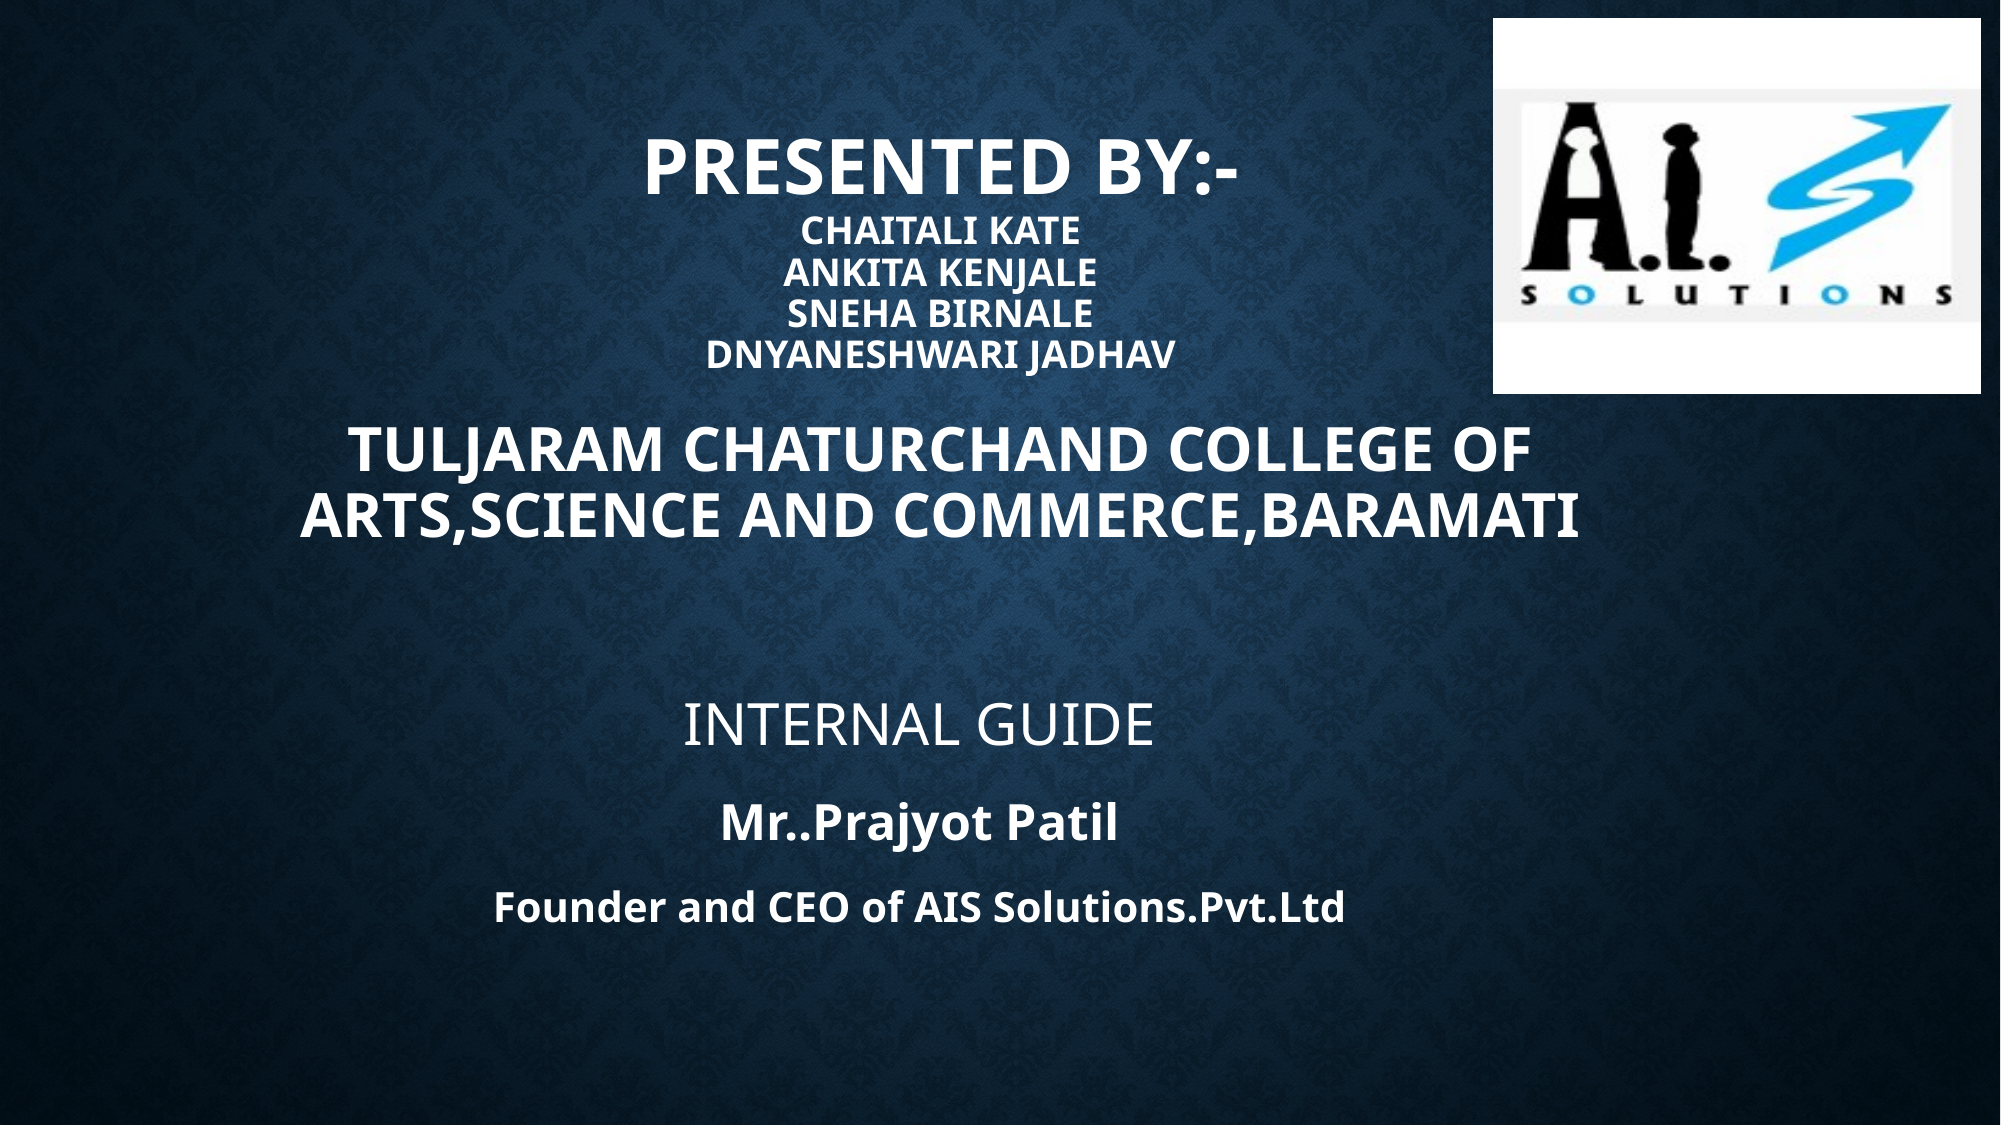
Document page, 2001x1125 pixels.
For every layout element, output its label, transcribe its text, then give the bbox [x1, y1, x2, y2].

title PRESENTED BY:- CHAITALI KATE ANKITA KENJALE SNEHA BIRNALE DNYANESHWARI JADHAV TULJARAM CHATURCHAND COLLEGE OF ARTS,SCIENCE AND COMMERCE,baramati [216, 119, 1665, 559]
picture [1492, 18, 1982, 395]
subtitle INTERNAL GUIDE Mr..Prajyot Patil Founder and CEO of AIS Solutions.Pvt.Ltd [175, 665, 1665, 1006]
